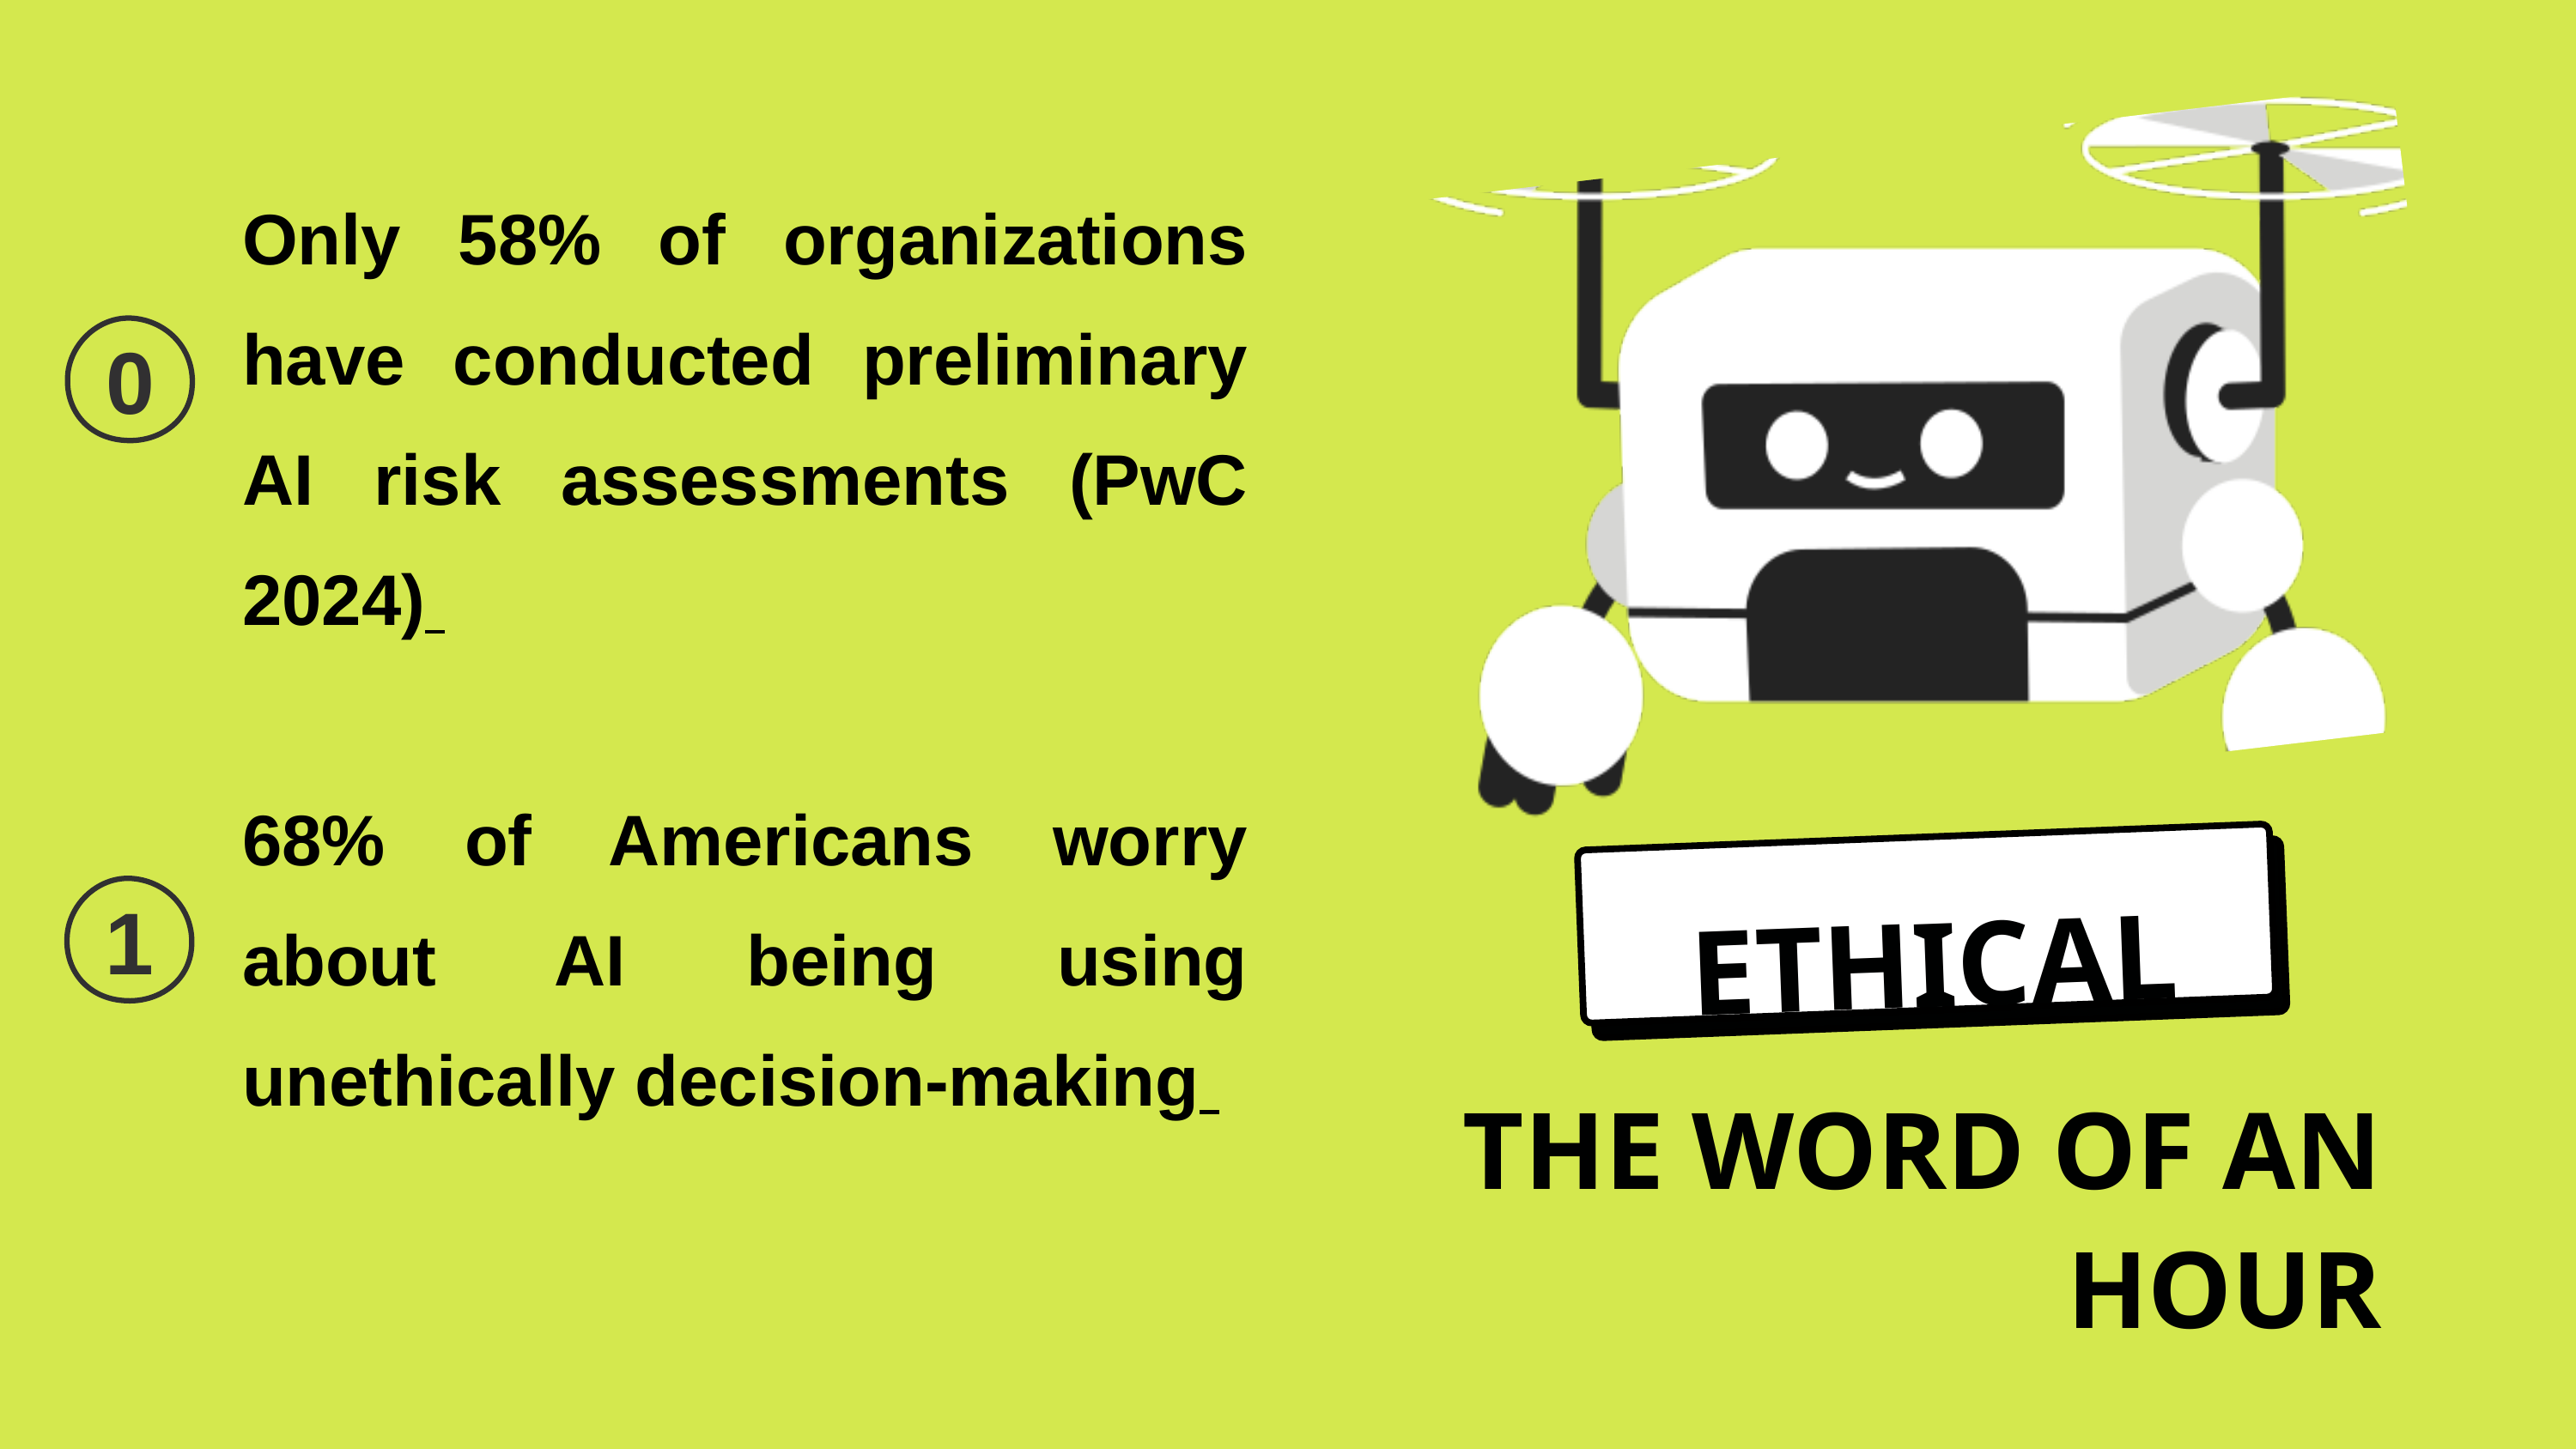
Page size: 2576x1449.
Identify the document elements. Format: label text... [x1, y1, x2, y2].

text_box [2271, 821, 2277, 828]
text_box [66, 878, 192, 1001]
text_box THE WORD OF AN HOUR [1326, 1070, 2382, 1350]
text_box Only 58% of organizations have conducted preliminary AI risk assessments (PwC 2024) 68% of Americans worry about AI being using unethically decision-making [242, 159, 1249, 1196]
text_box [1579, 822, 2273, 1011]
text_box [1395, 85, 2469, 841]
text_box ETHICAL [1588, 1028, 1889, 1044]
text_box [1591, 836, 2284, 1026]
text_box 0 [106, 326, 155, 432]
text_box 1 [105, 887, 154, 992]
text_box [67, 318, 192, 441]
